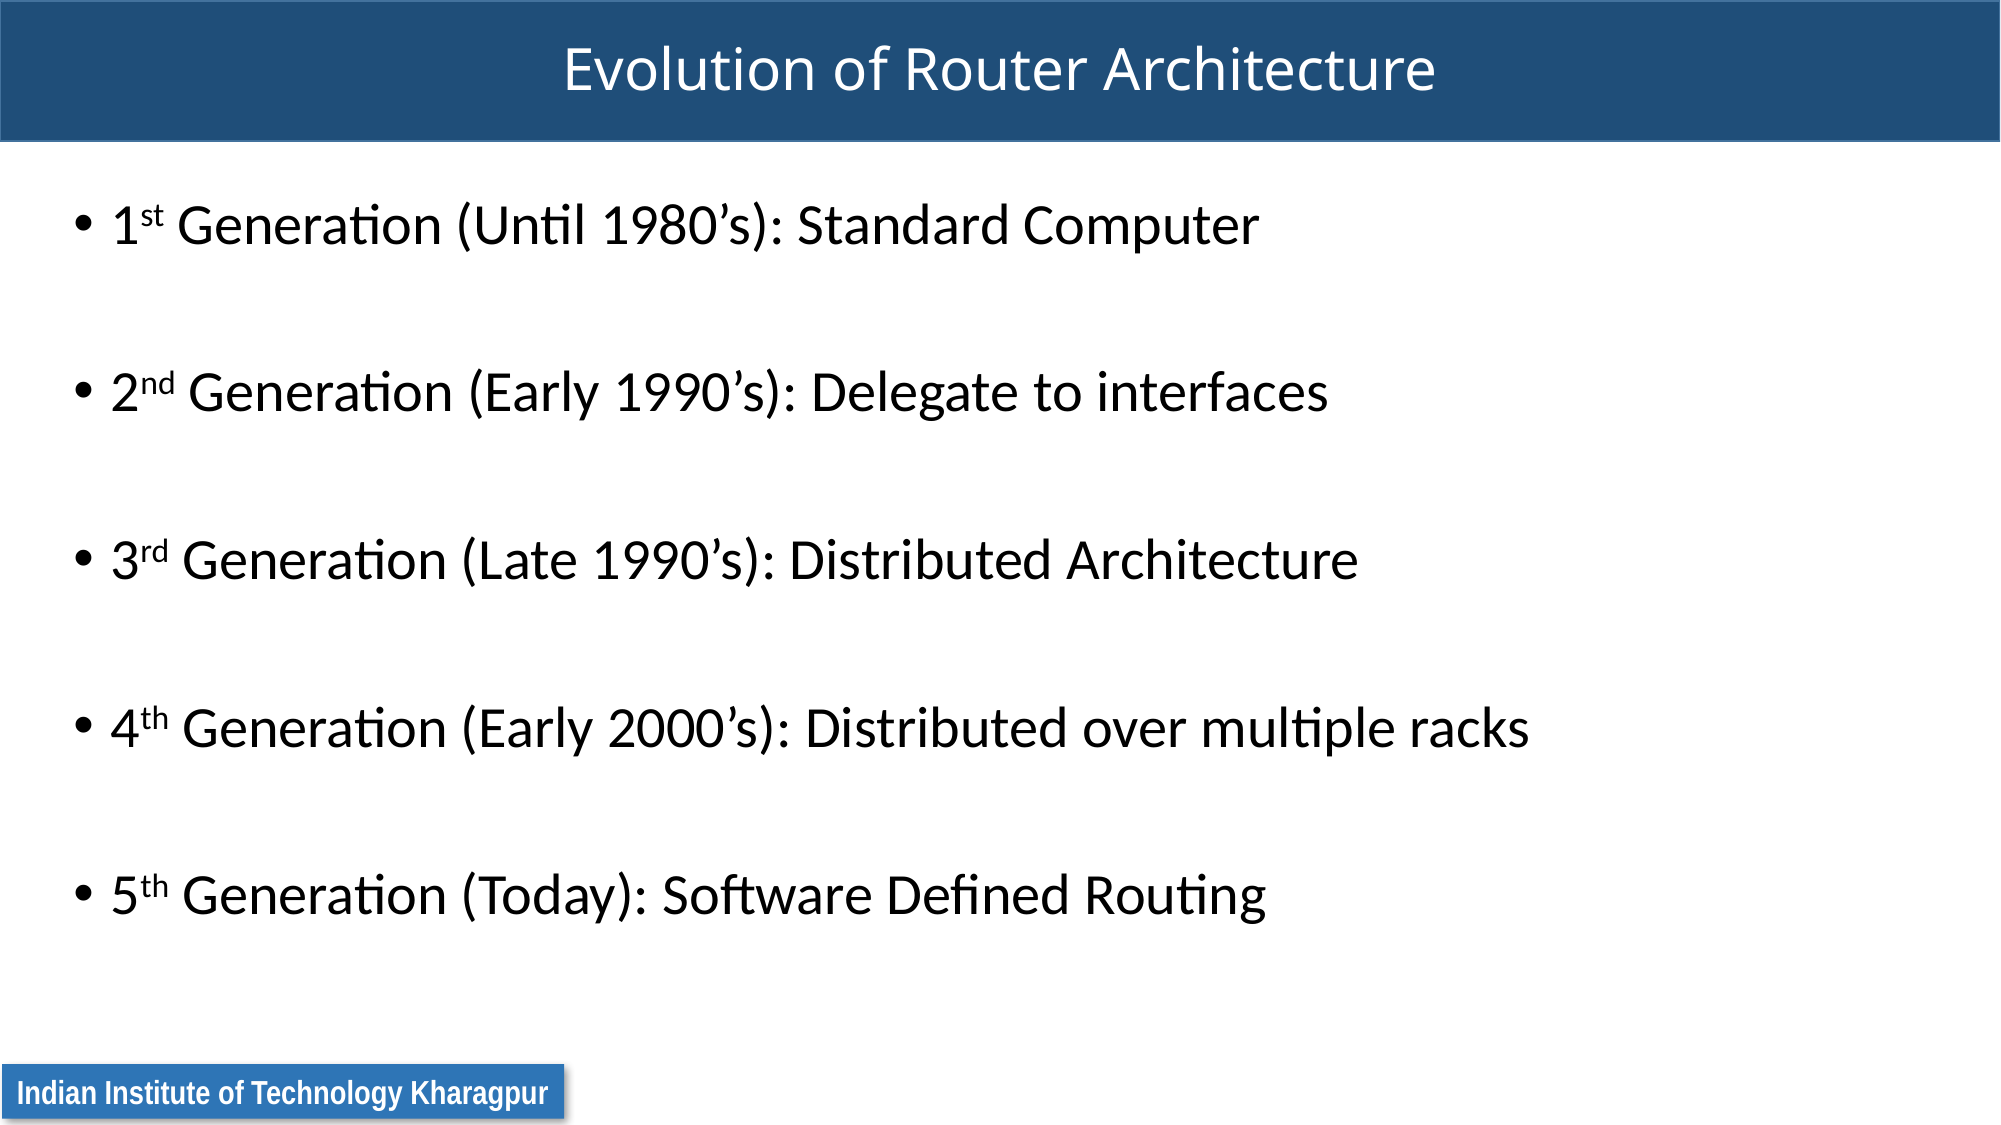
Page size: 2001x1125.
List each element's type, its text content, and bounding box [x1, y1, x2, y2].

title Evolution of Router Architecture [0, 1, 2000, 141]
list 1st Generation (Until 1980’s): Standard Computer 2nd Generation (Early 1990’s): Delegate to interfaces 3rd Generation (Late 1990’s): Distributed Architecture 4th Generation (Early 2000’s): Distributed over multiple racks 5th Generation (Today): Software Defined Routing [58, 186, 1954, 1065]
